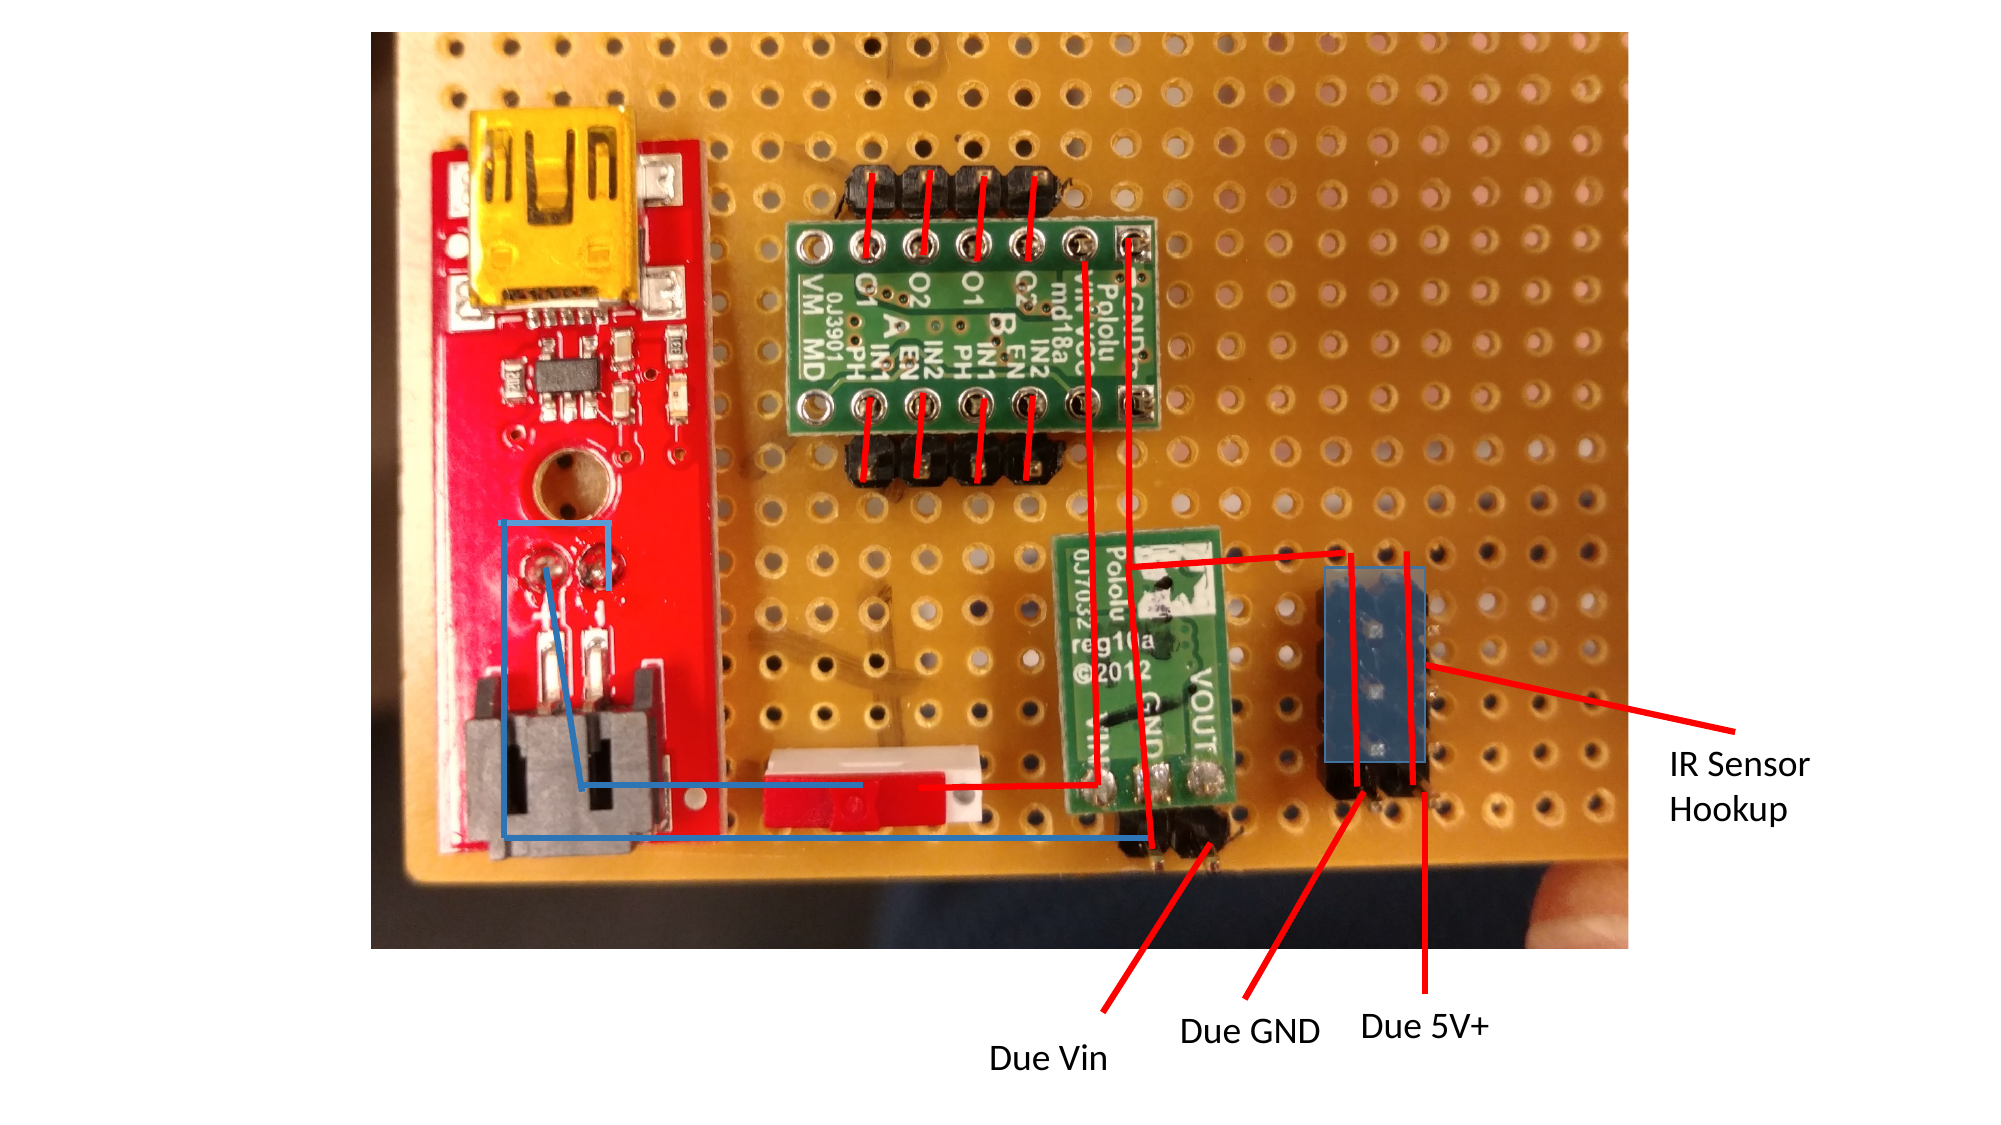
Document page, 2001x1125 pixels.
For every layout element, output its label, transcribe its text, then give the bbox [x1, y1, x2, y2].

text_box Due Vin [974, 1025, 1124, 1086]
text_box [1025, 395, 1033, 481]
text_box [1027, 176, 1035, 262]
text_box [865, 173, 873, 259]
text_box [545, 567, 583, 792]
text_box IR Sensor Hookup [1654, 732, 1828, 837]
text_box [916, 392, 924, 478]
text_box Due GND [1165, 999, 1337, 1059]
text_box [923, 169, 931, 256]
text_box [1425, 664, 1736, 733]
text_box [1102, 842, 1211, 1013]
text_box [1128, 568, 1153, 842]
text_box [862, 397, 870, 483]
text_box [1244, 791, 1364, 1000]
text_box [977, 398, 985, 484]
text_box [1406, 551, 1414, 786]
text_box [1351, 552, 1358, 787]
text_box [1124, 552, 1345, 568]
picture [371, 32, 1629, 949]
text_box Due 5V+ [1345, 993, 1505, 1054]
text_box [1084, 261, 1098, 786]
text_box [977, 176, 985, 262]
